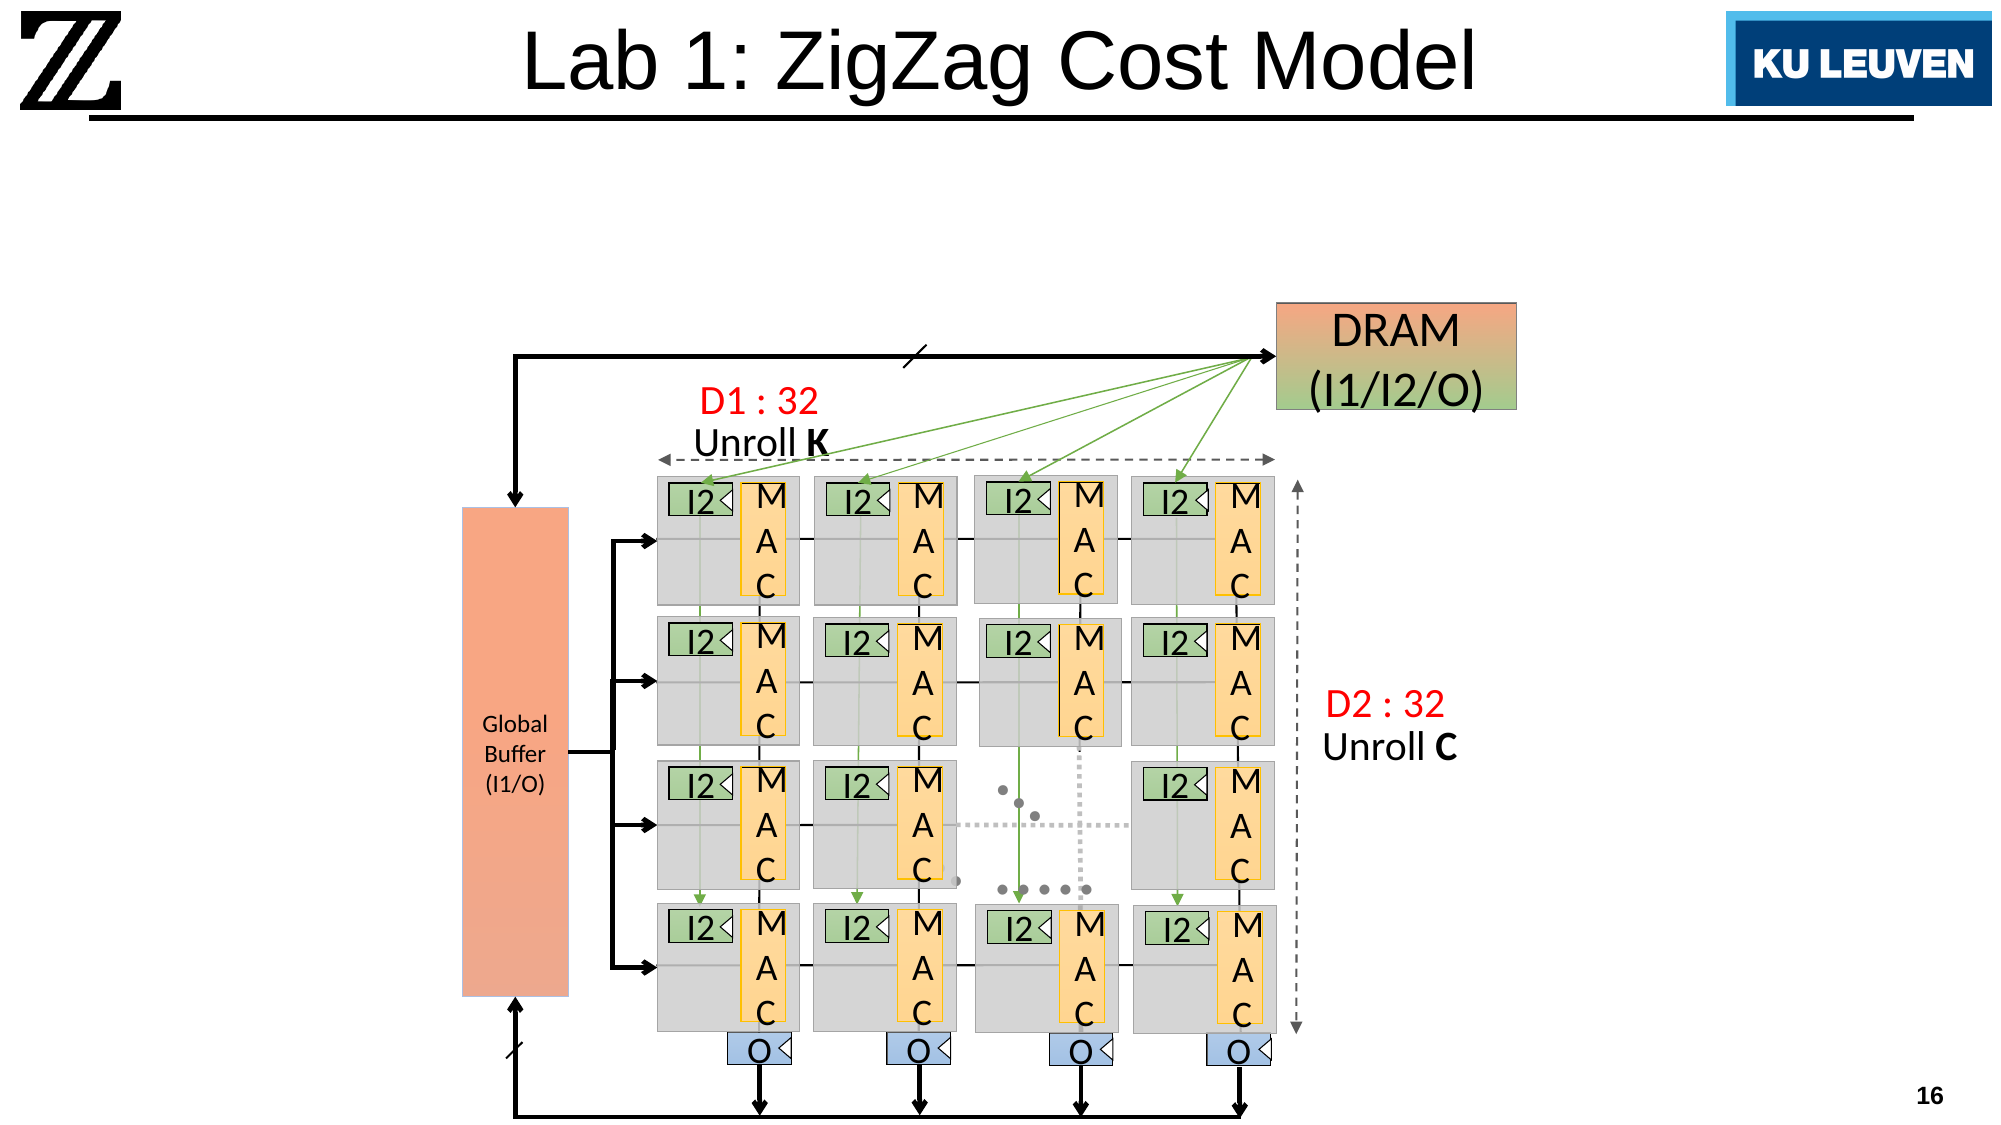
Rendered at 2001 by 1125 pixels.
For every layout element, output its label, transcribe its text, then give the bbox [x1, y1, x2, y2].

picture [20, 9, 121, 110]
picture [1863, 11, 1992, 106]
title Lab 1: ZigZag Cost Model [137, 6, 1863, 118]
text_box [462, 302, 1538, 1119]
